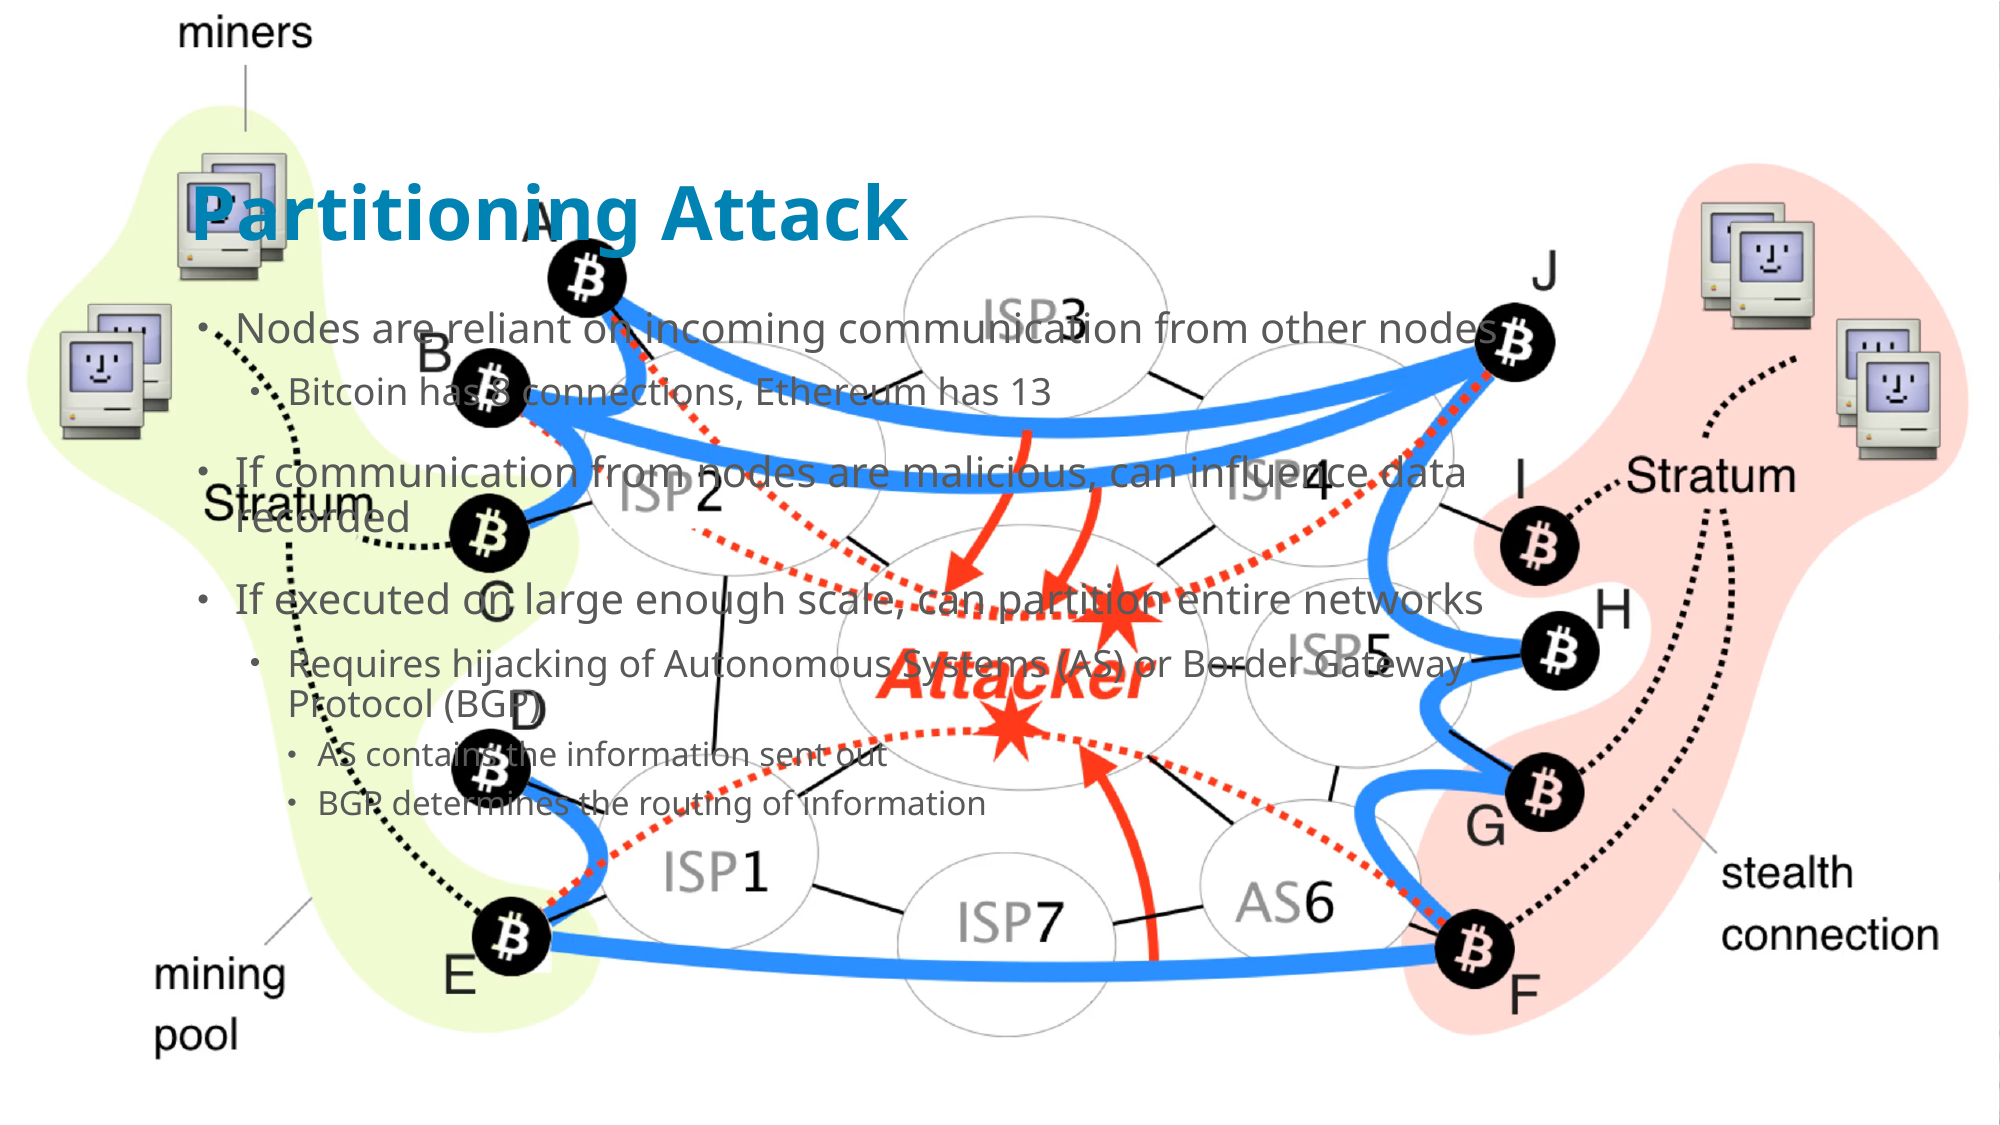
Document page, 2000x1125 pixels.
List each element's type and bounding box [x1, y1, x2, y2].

text_box [0, 0, 2000, 1125]
